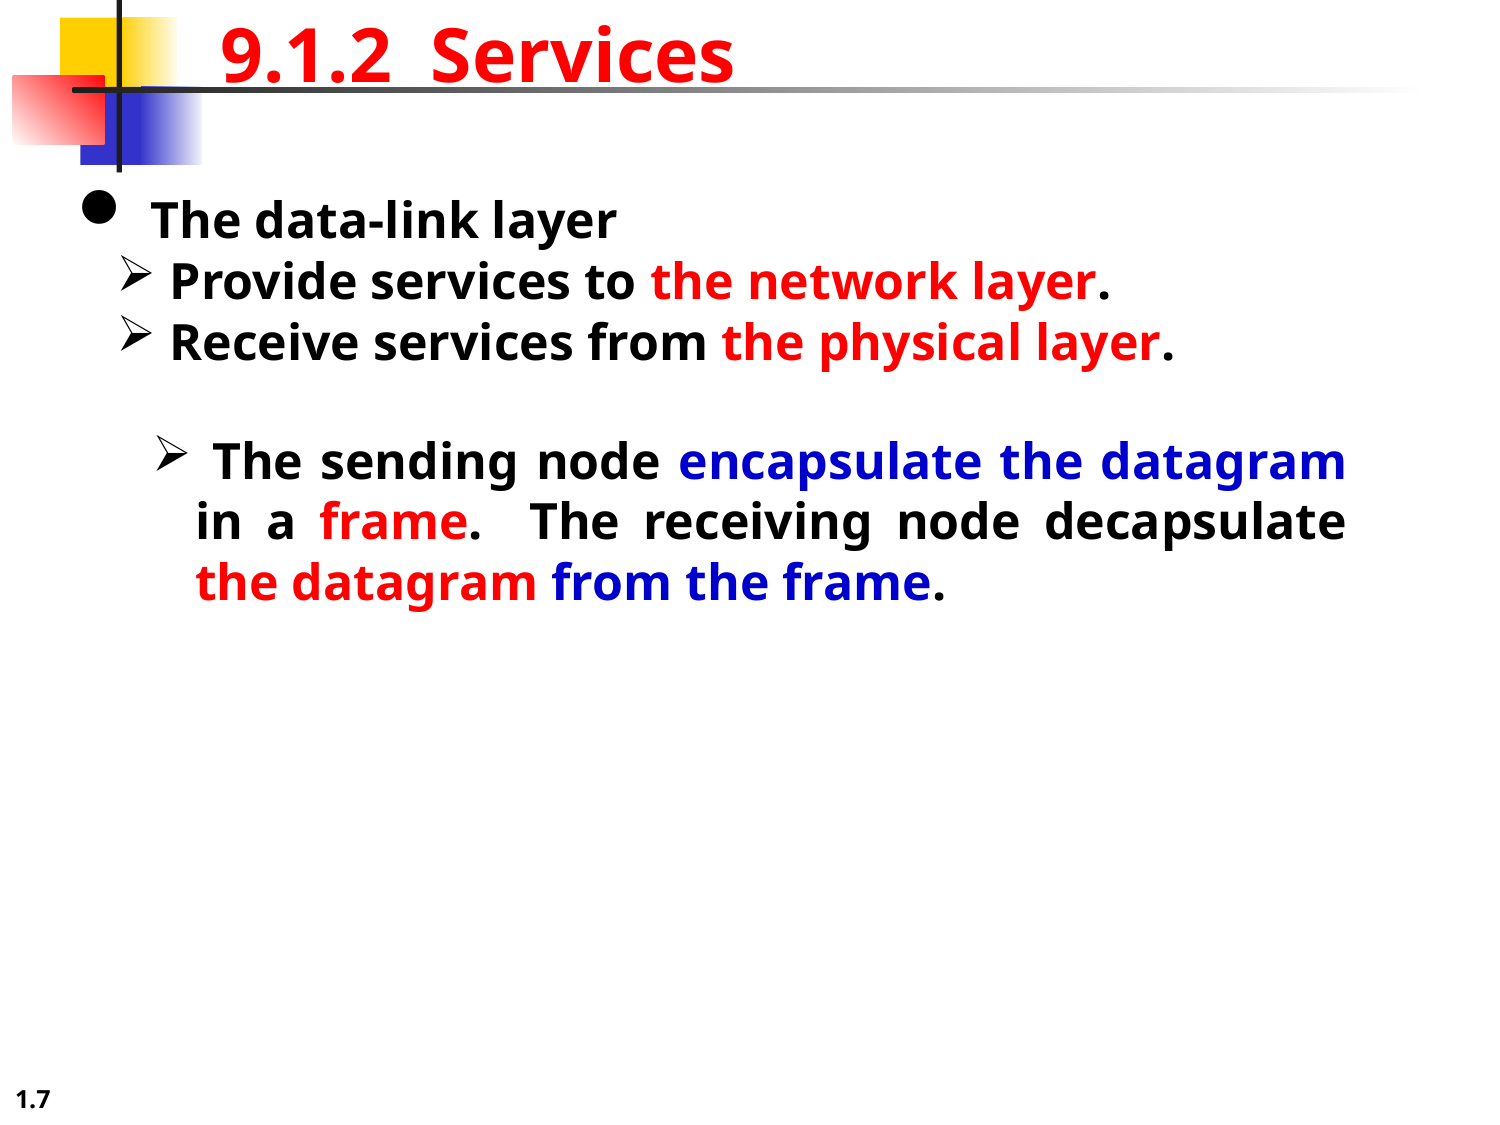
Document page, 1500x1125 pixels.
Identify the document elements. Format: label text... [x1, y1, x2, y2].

text_box [116, 93, 122, 172]
text_box [72, 87, 205, 93]
text_box [12, 75, 105, 145]
text_box [60, 17, 116, 86]
text_box [141, 93, 202, 165]
text_box 9.1.2 Services [205, 0, 752, 105]
text_box The data-link layer Provide services to the network layer. Receive services from the physical layer. The sending node encapsulate the datagram in a frame. The receiving node decapsulate the datagram from the frame. [62, 172, 1363, 748]
text_box [122, 17, 177, 86]
text_box [116, 0, 122, 87]
text_box [752, 87, 1423, 93]
slide_number 1.7 [0, 1049, 313, 1125]
text_box [122, 93, 141, 165]
text_box [80, 93, 116, 165]
